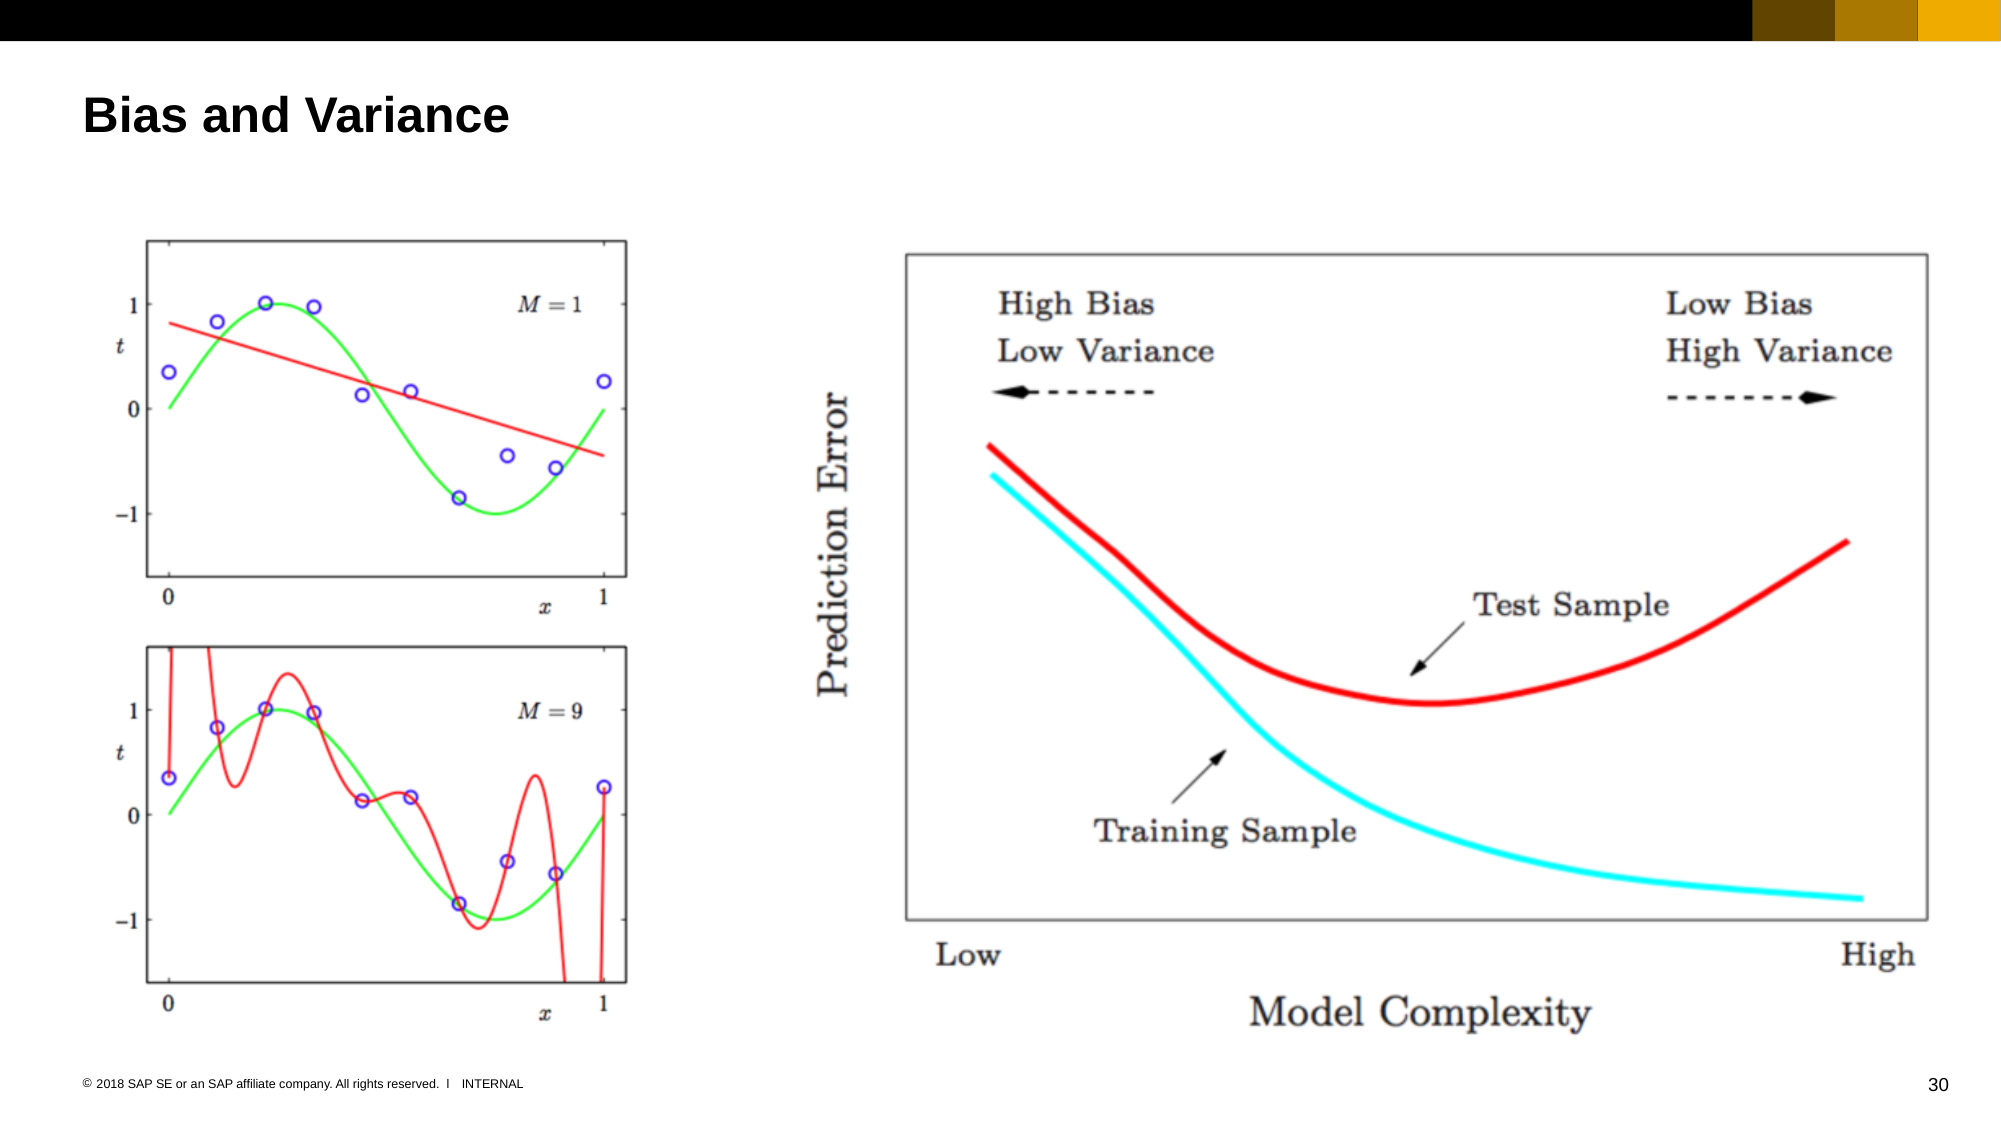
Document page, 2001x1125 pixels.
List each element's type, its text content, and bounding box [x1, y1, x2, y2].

title Bias and Variance [82, 82, 1918, 144]
picture [114, 236, 638, 1030]
picture [793, 236, 1947, 1050]
